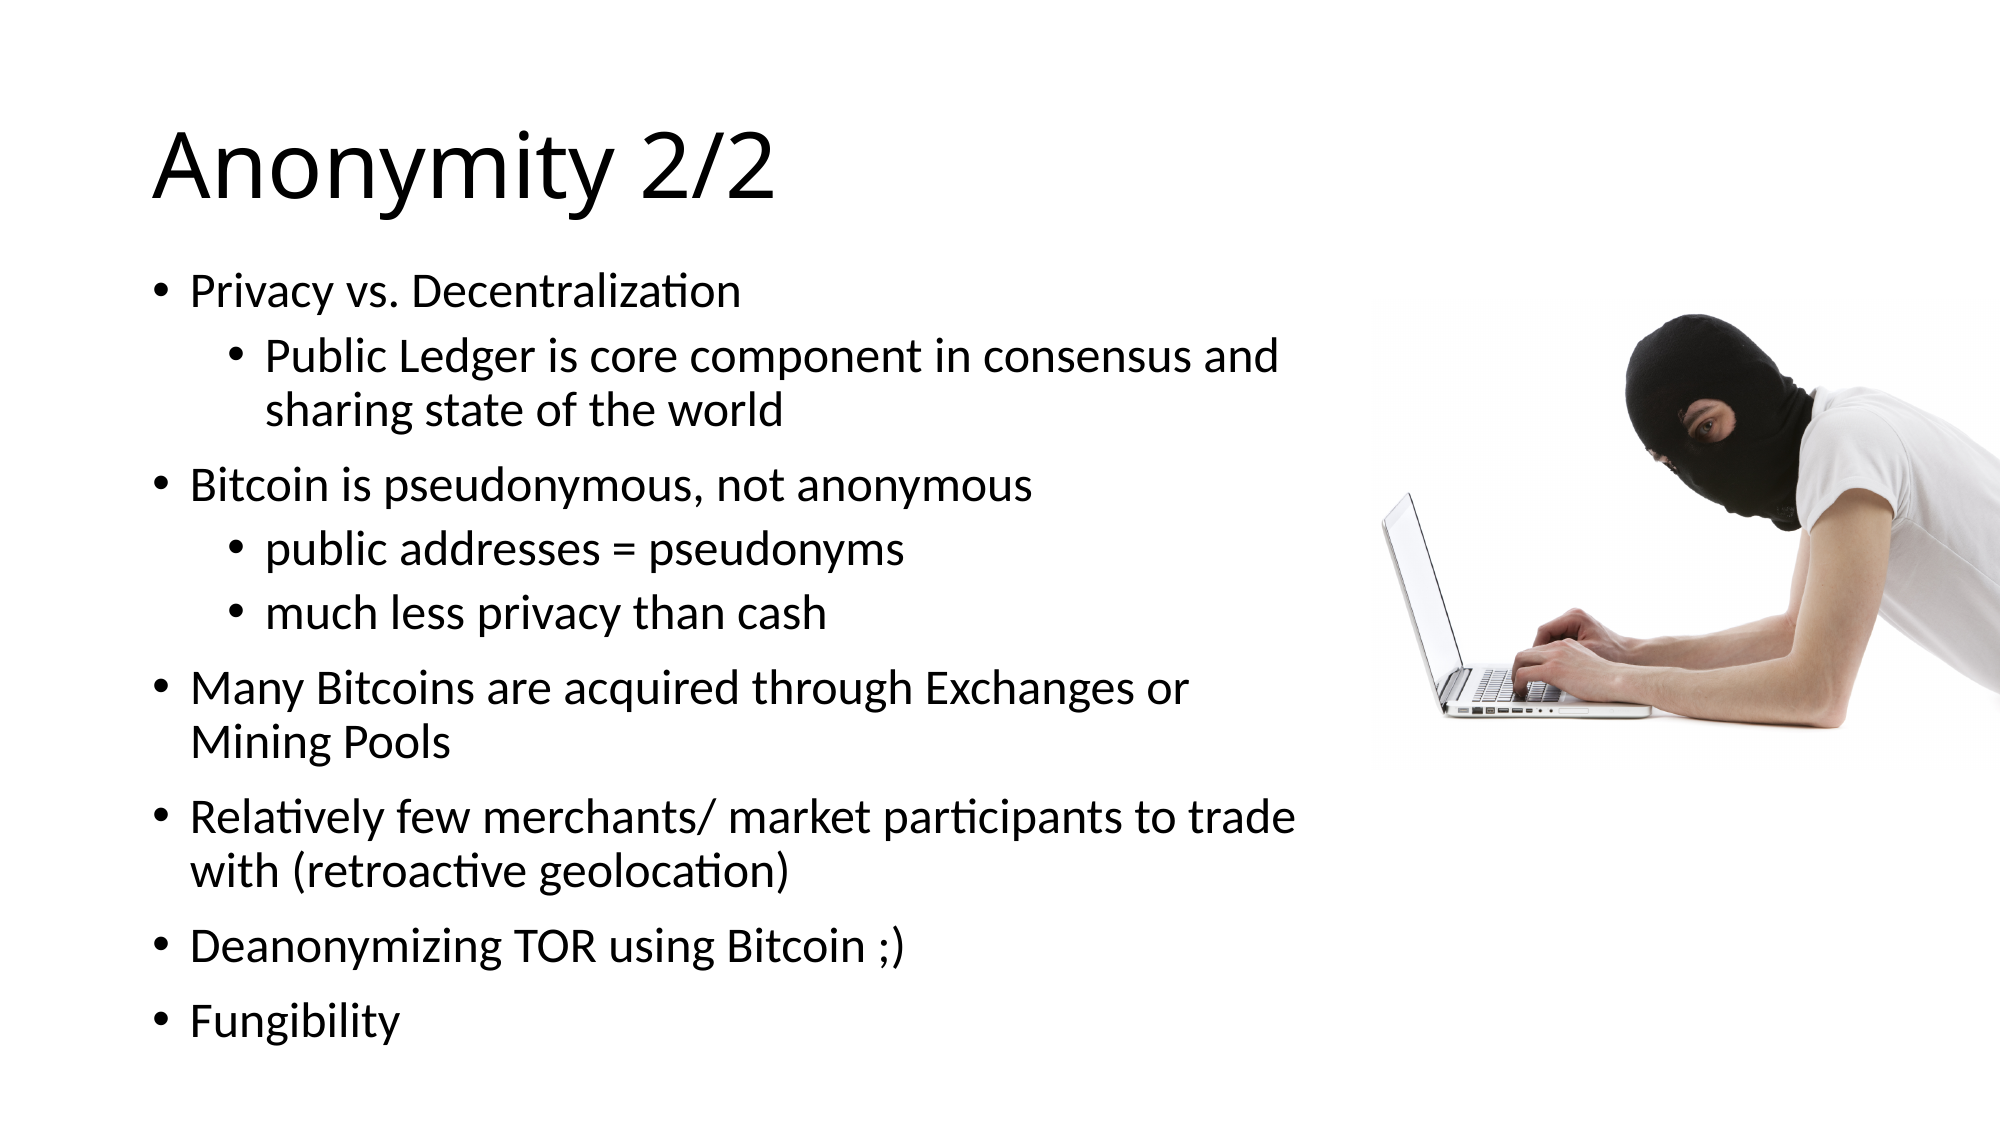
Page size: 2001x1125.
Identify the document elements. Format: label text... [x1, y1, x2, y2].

list Privacy vs. Decentralization Public Ledger is core component in consensus and sharing state of the world Bitcoin is pseudonymous, not anonymous public addresses = pseudonyms much less privacy than cash Many Bitcoins are acquired through Exchanges or Mining Pools Relatively few merchants/ market participants to trade with (retroactive geolocation) Deanonymizing TOR using Bitcoin ;) Fungibility [137, 257, 1352, 972]
picture [1371, 299, 2000, 770]
title Anonymity 2/2 [137, 59, 1863, 278]
